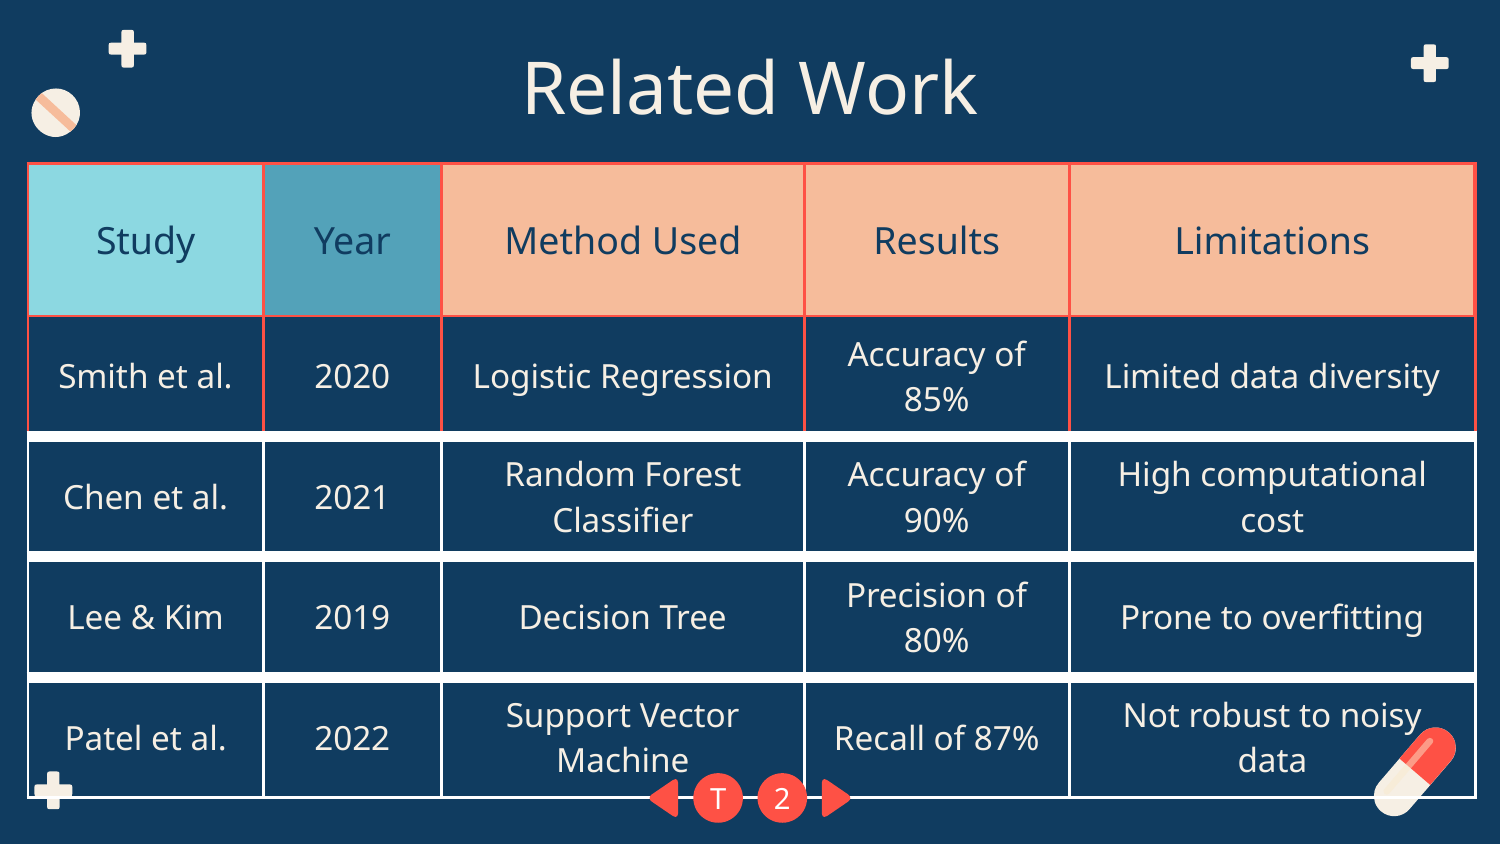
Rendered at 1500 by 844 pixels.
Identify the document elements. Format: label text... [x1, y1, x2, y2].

table_cell Decision Tree [443, 562, 803, 672]
table_cell 2022 [265, 683, 440, 796]
table_cell Chen et al. [29, 442, 262, 551]
table_header Year [265, 165, 440, 315]
table_cell High computational cost [1071, 442, 1474, 551]
table_cell Random Forest Classifier [443, 442, 803, 551]
table_cell Logistic Regression [443, 317, 803, 431]
table_cell 2019 [265, 562, 440, 672]
table_cell Prone to overfitting [1071, 562, 1474, 672]
text_box [649, 779, 679, 817]
table_cell Smith et al. [29, 317, 262, 431]
table_header Method Used [443, 165, 803, 315]
text_box T [693, 773, 743, 823]
table_cell Accuracy of 85% [806, 317, 1068, 431]
table_cell Support Vector Machine [443, 683, 803, 796]
table_cell Recall of 87% [806, 683, 1068, 796]
title Related Work [116, 26, 1384, 121]
table_header Results [806, 165, 1068, 315]
table_cell Precision of 80% [806, 562, 1068, 672]
table_cell Lee & Kim [29, 562, 262, 672]
text_box [821, 779, 851, 817]
table_cell 2020 [265, 317, 440, 431]
table_cell 2021 [265, 442, 440, 551]
table_cell Not robust to noisy data [1071, 683, 1474, 796]
table_cell Patel et al. [29, 683, 262, 796]
table_header Limitations [1071, 165, 1473, 315]
table_header Study [29, 165, 262, 315]
table_cell Accuracy of 90% [806, 442, 1068, 551]
table_cell Limited data diversity [1071, 317, 1474, 431]
text_box 2 [757, 773, 808, 823]
